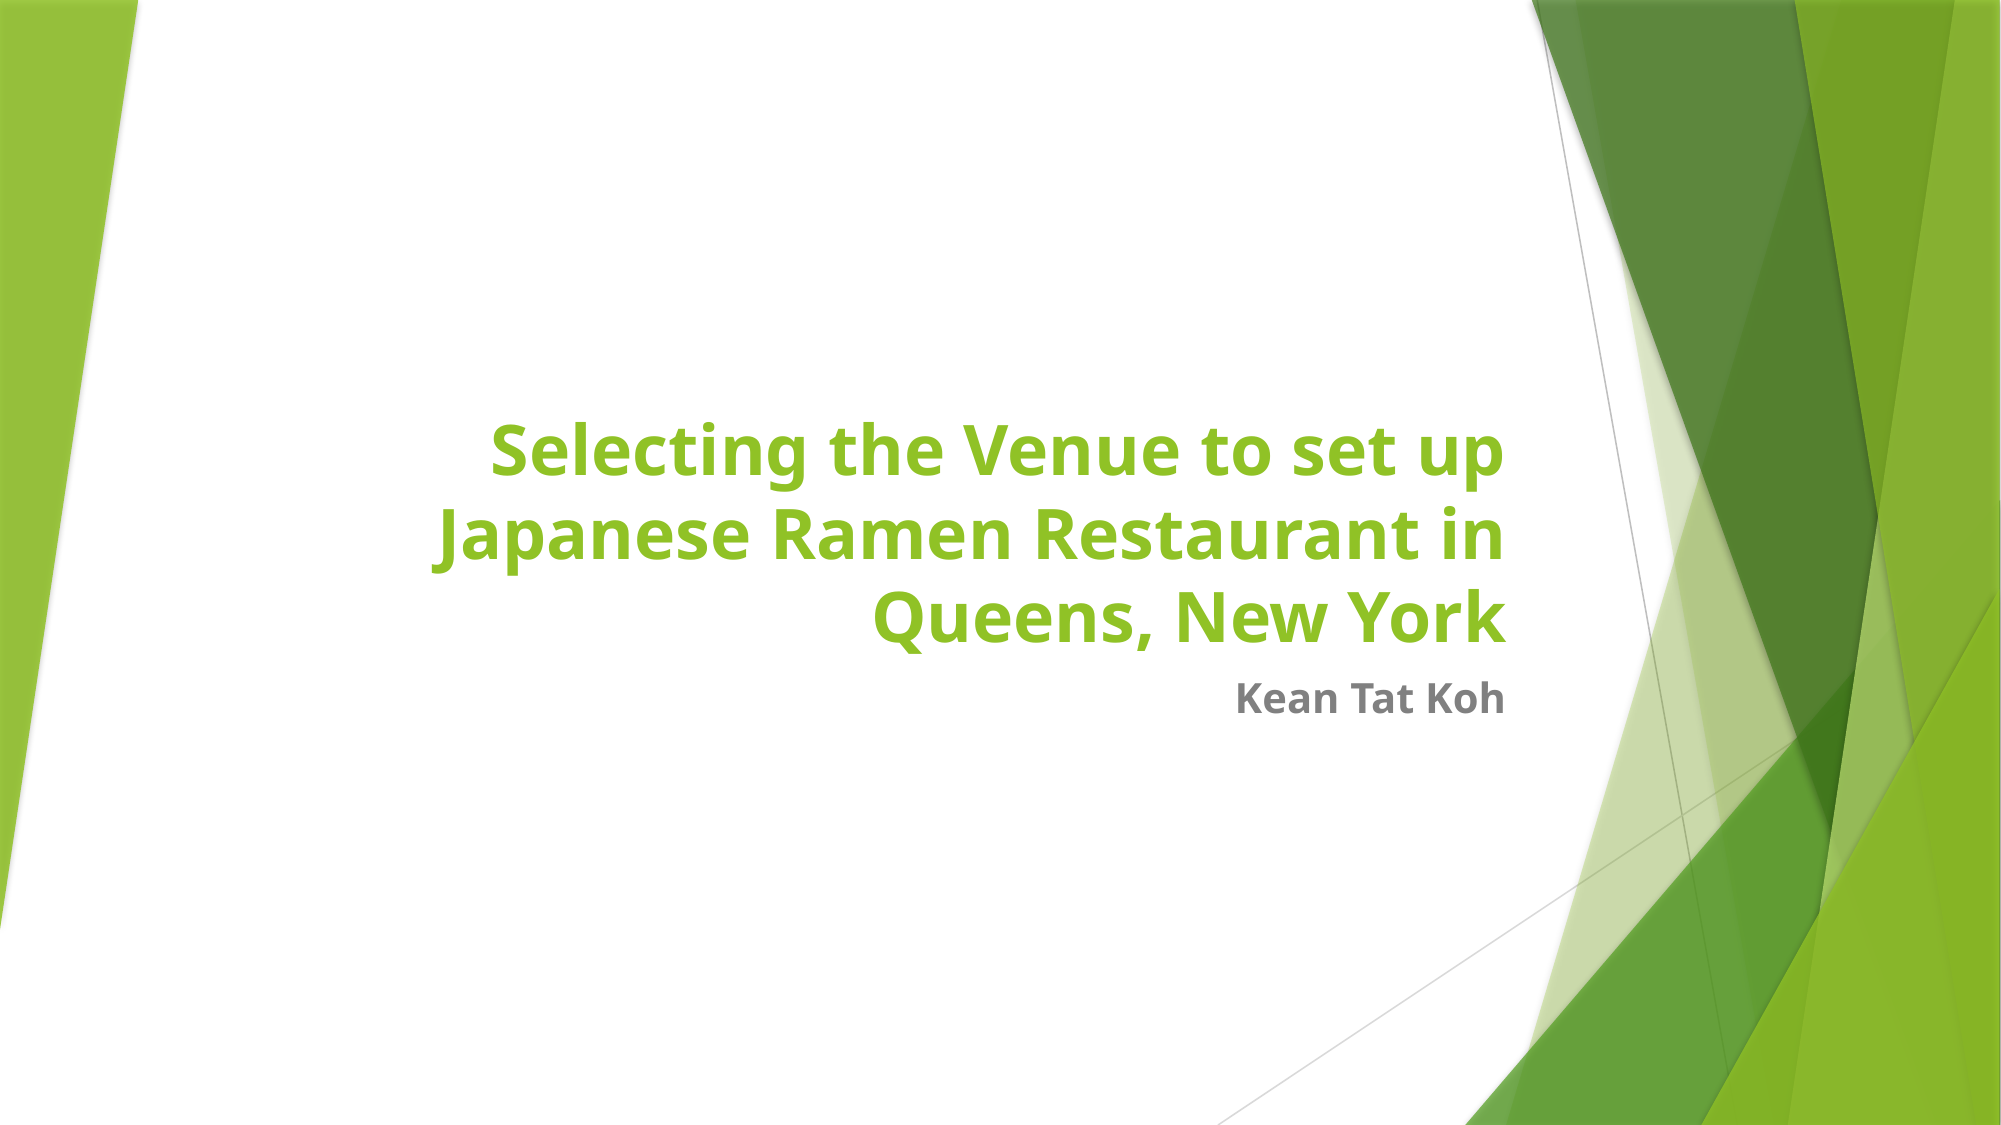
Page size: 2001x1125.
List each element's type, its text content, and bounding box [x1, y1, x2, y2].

subtitle Kean Tat Koh [247, 664, 1522, 845]
title Selecting the Venue to set up Japanese Ramen Restaurant in Queens, New York [247, 394, 1522, 664]
